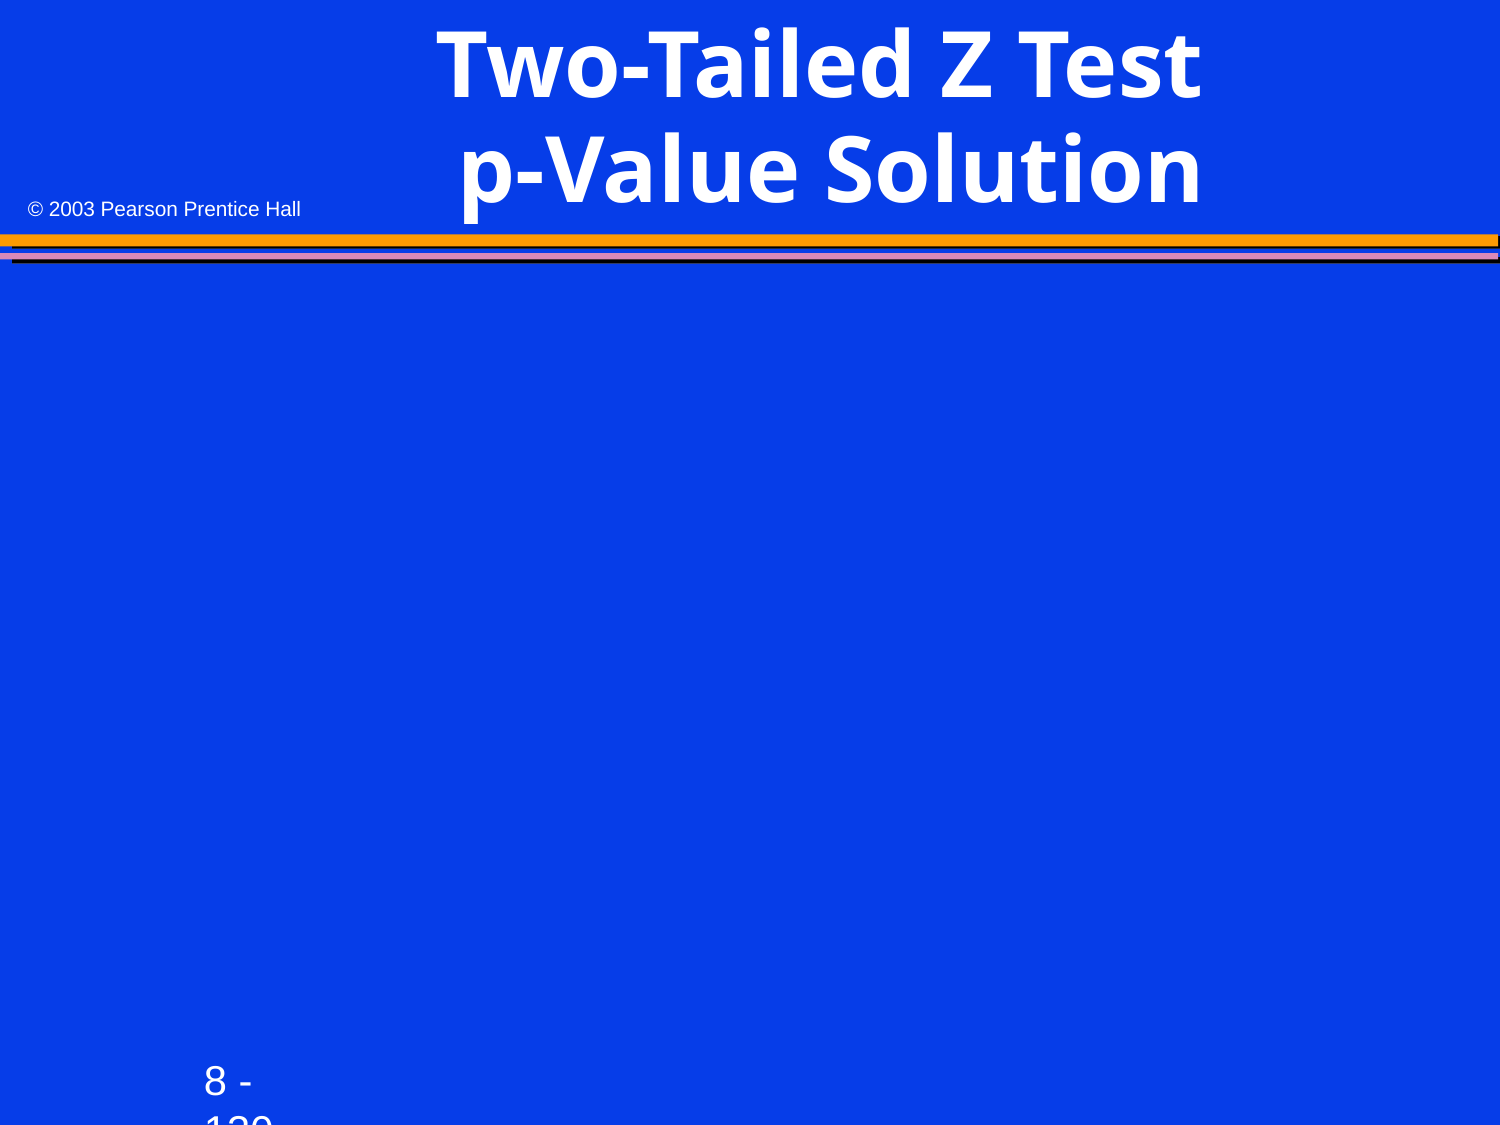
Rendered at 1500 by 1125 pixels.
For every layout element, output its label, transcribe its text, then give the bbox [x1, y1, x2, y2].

title Two-Tailed Z Test p-Value Solution [275, 24, 1388, 213]
